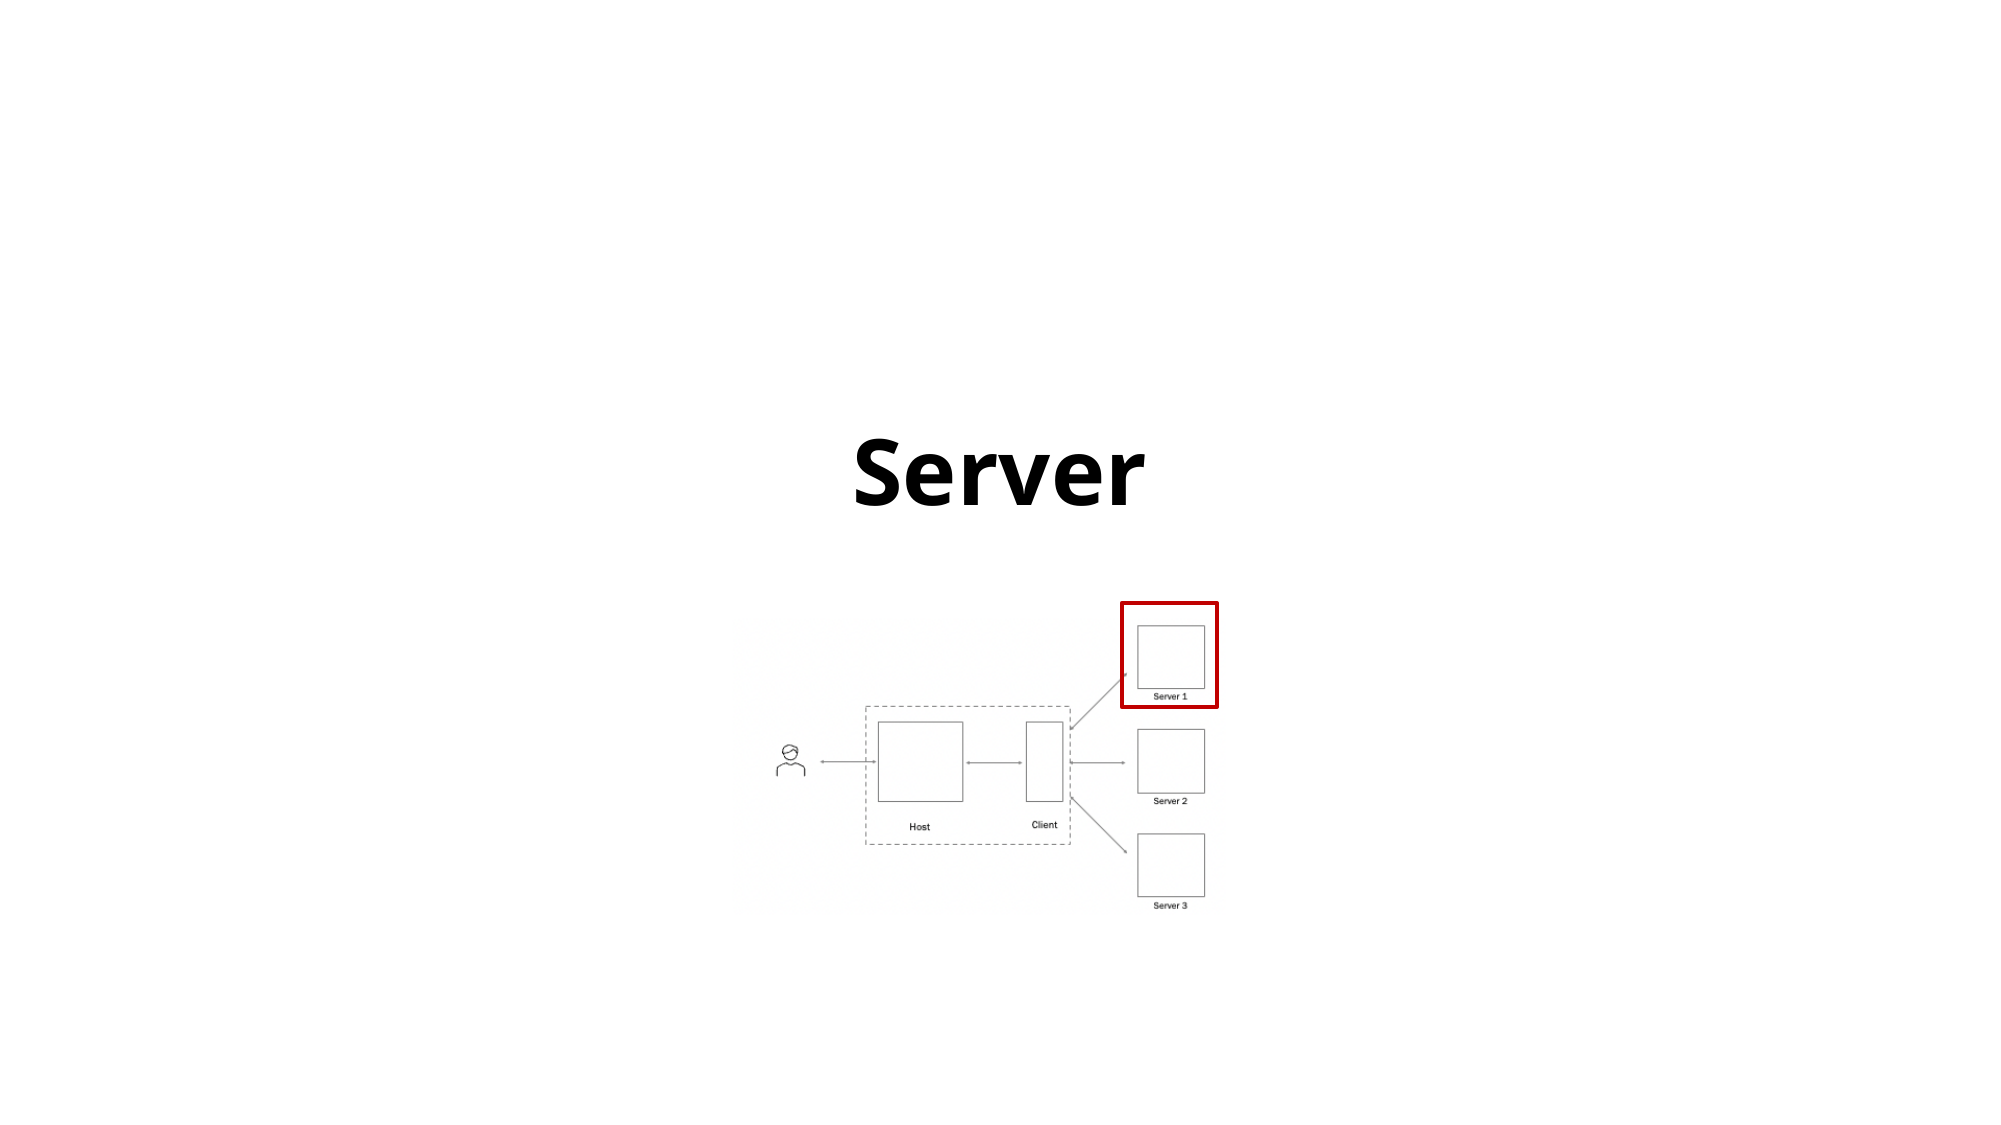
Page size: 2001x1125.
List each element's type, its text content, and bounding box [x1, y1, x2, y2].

text_box [1120, 601, 1219, 617]
picture [731, 618, 1227, 915]
title Server [99, 375, 1900, 563]
